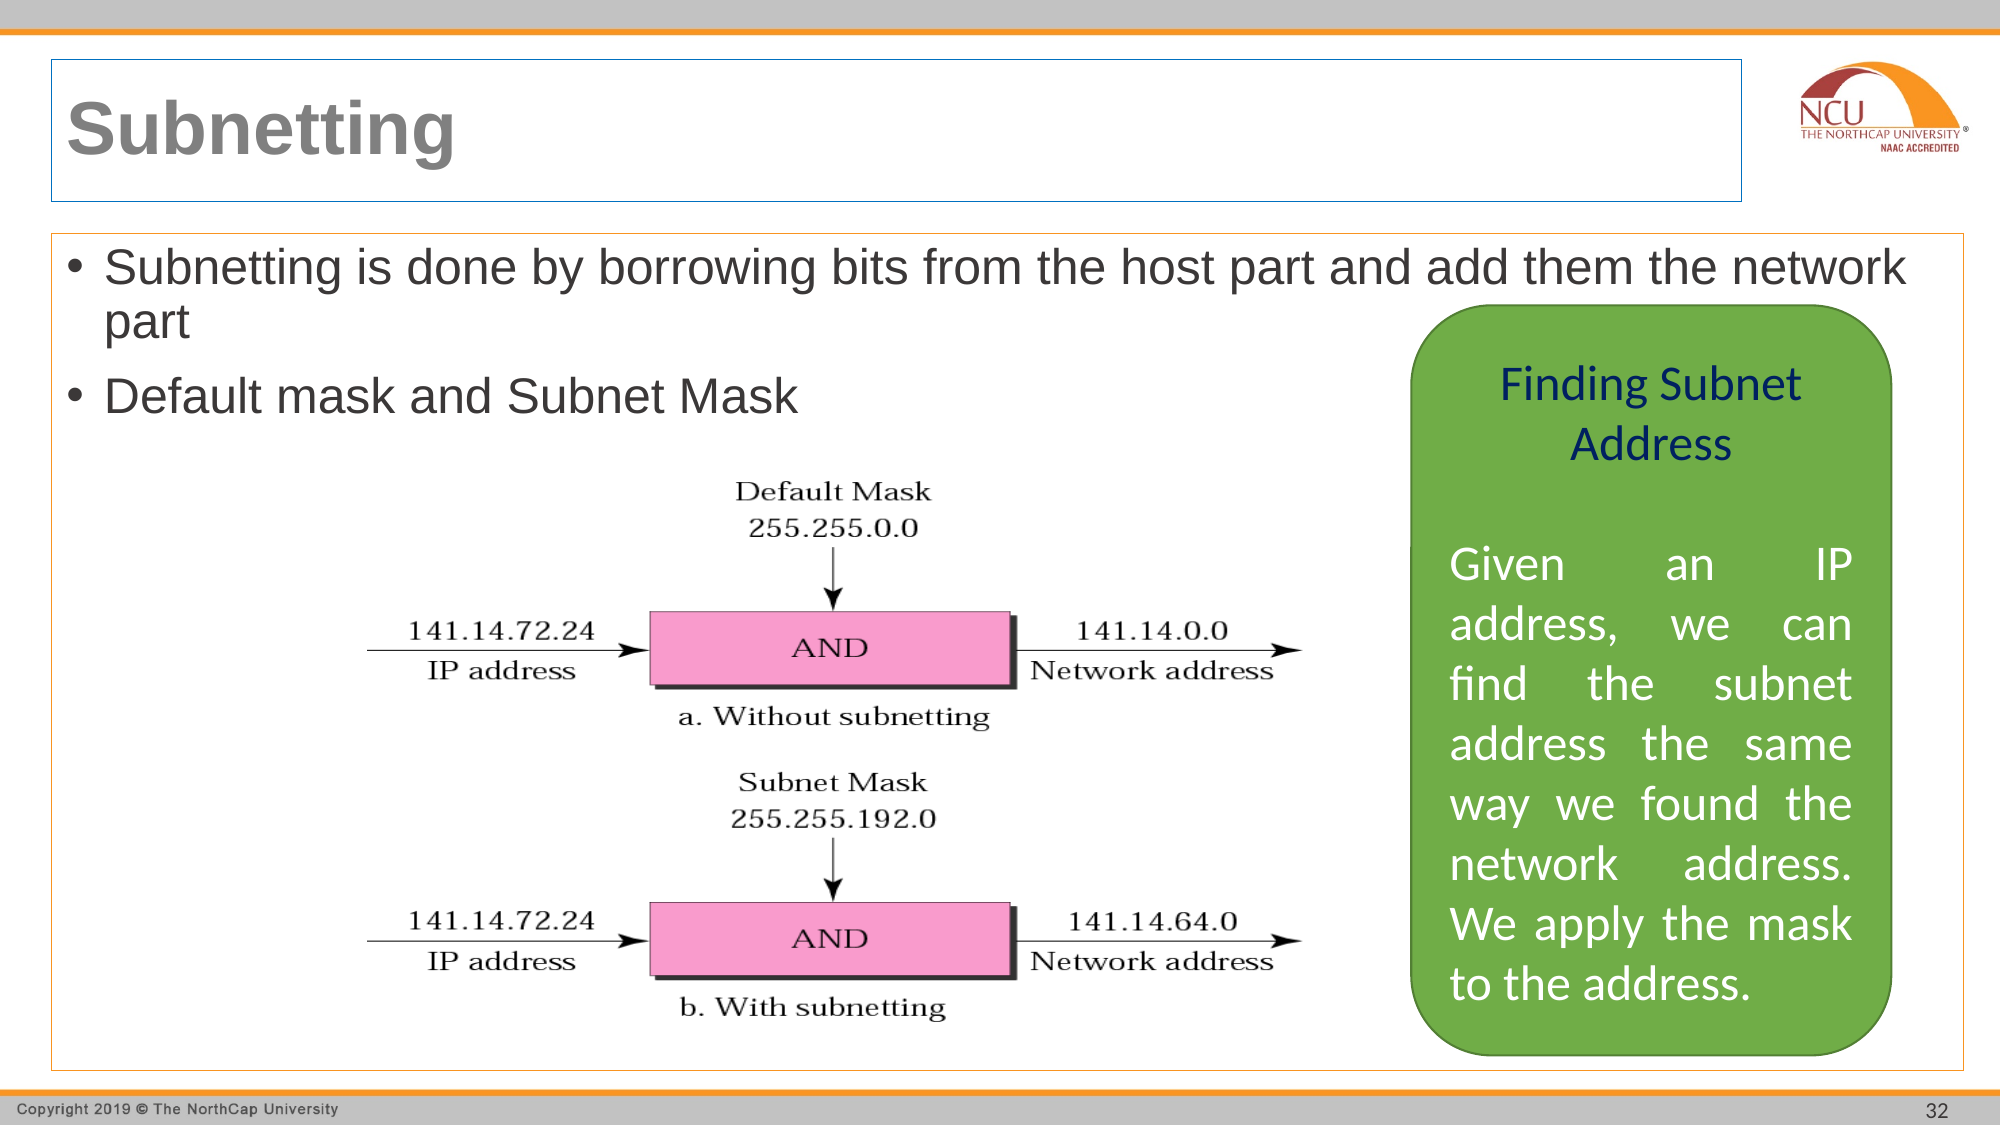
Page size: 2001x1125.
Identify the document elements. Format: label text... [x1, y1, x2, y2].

slide_number 32 [1791, 1094, 1964, 1125]
title Subnetting [51, 59, 1742, 202]
list Subnetting is done by borrowing bits from the host part and add them the network part Default mask and Subnet Mask [51, 233, 1964, 1071]
text_box Finding Subnet Address Given an IP address, we can find the subnet address the same way we found the network address. We apply the mask to the address. [1410, 304, 1893, 1057]
picture [0, 0, 2000, 1125]
